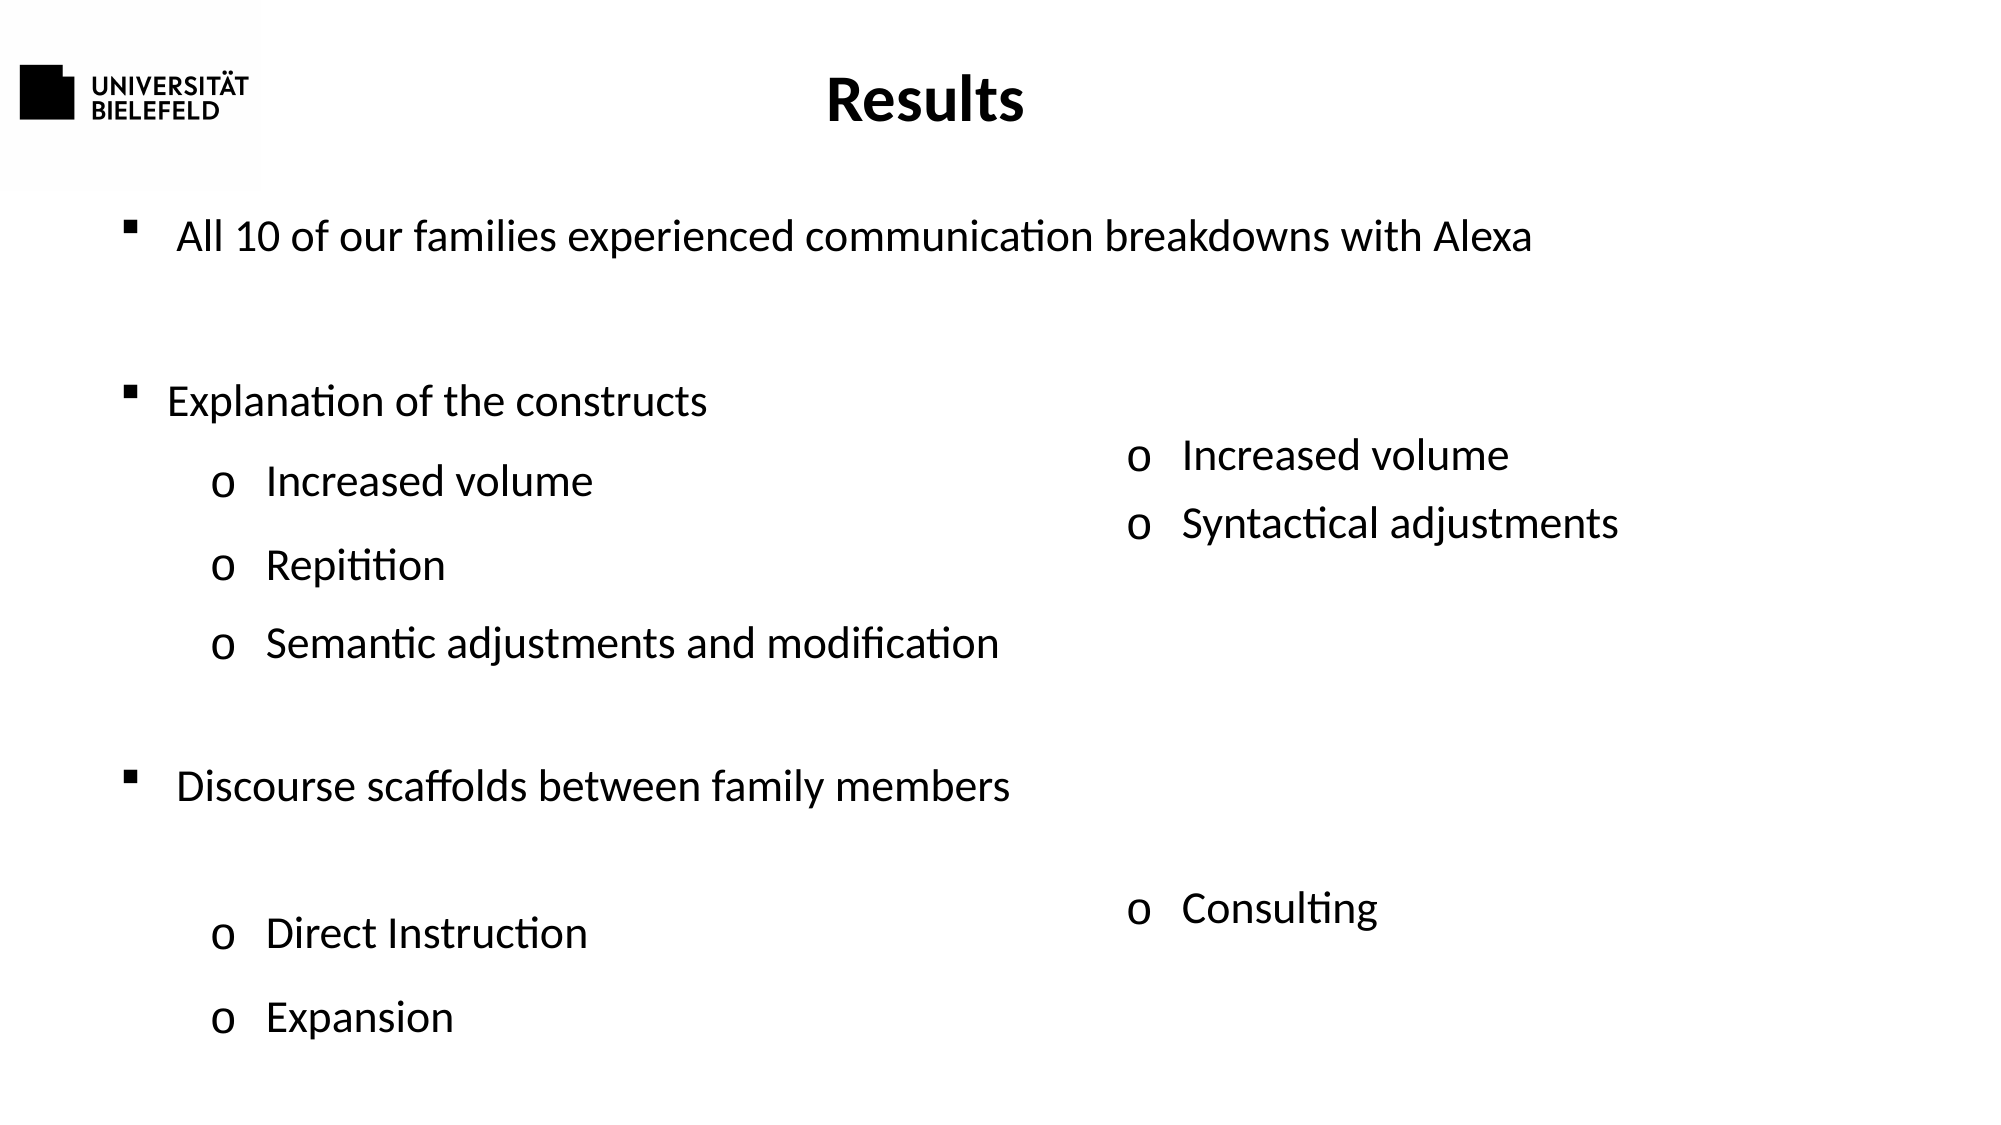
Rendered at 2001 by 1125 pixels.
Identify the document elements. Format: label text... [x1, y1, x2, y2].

table_header Repitition [202, 546, 702, 601]
table_header Consulting [1118, 889, 1618, 944]
table_header Direct Instruction [202, 915, 702, 970]
table_header Semantic adjustments and modification [202, 625, 1204, 680]
table_header Syntactical adjustments [1118, 504, 1857, 559]
table_header Increased volume [202, 462, 702, 517]
text_box Results [811, 47, 1041, 142]
text_box All 10 of our families experienced communication breakdowns with Alexa Explanation of the constructs Discourse scaffolds between family members [105, 143, 1560, 983]
table_header Expansion [202, 999, 702, 1054]
picture [0, 0, 261, 191]
table_header Increased volume [1118, 437, 1618, 492]
